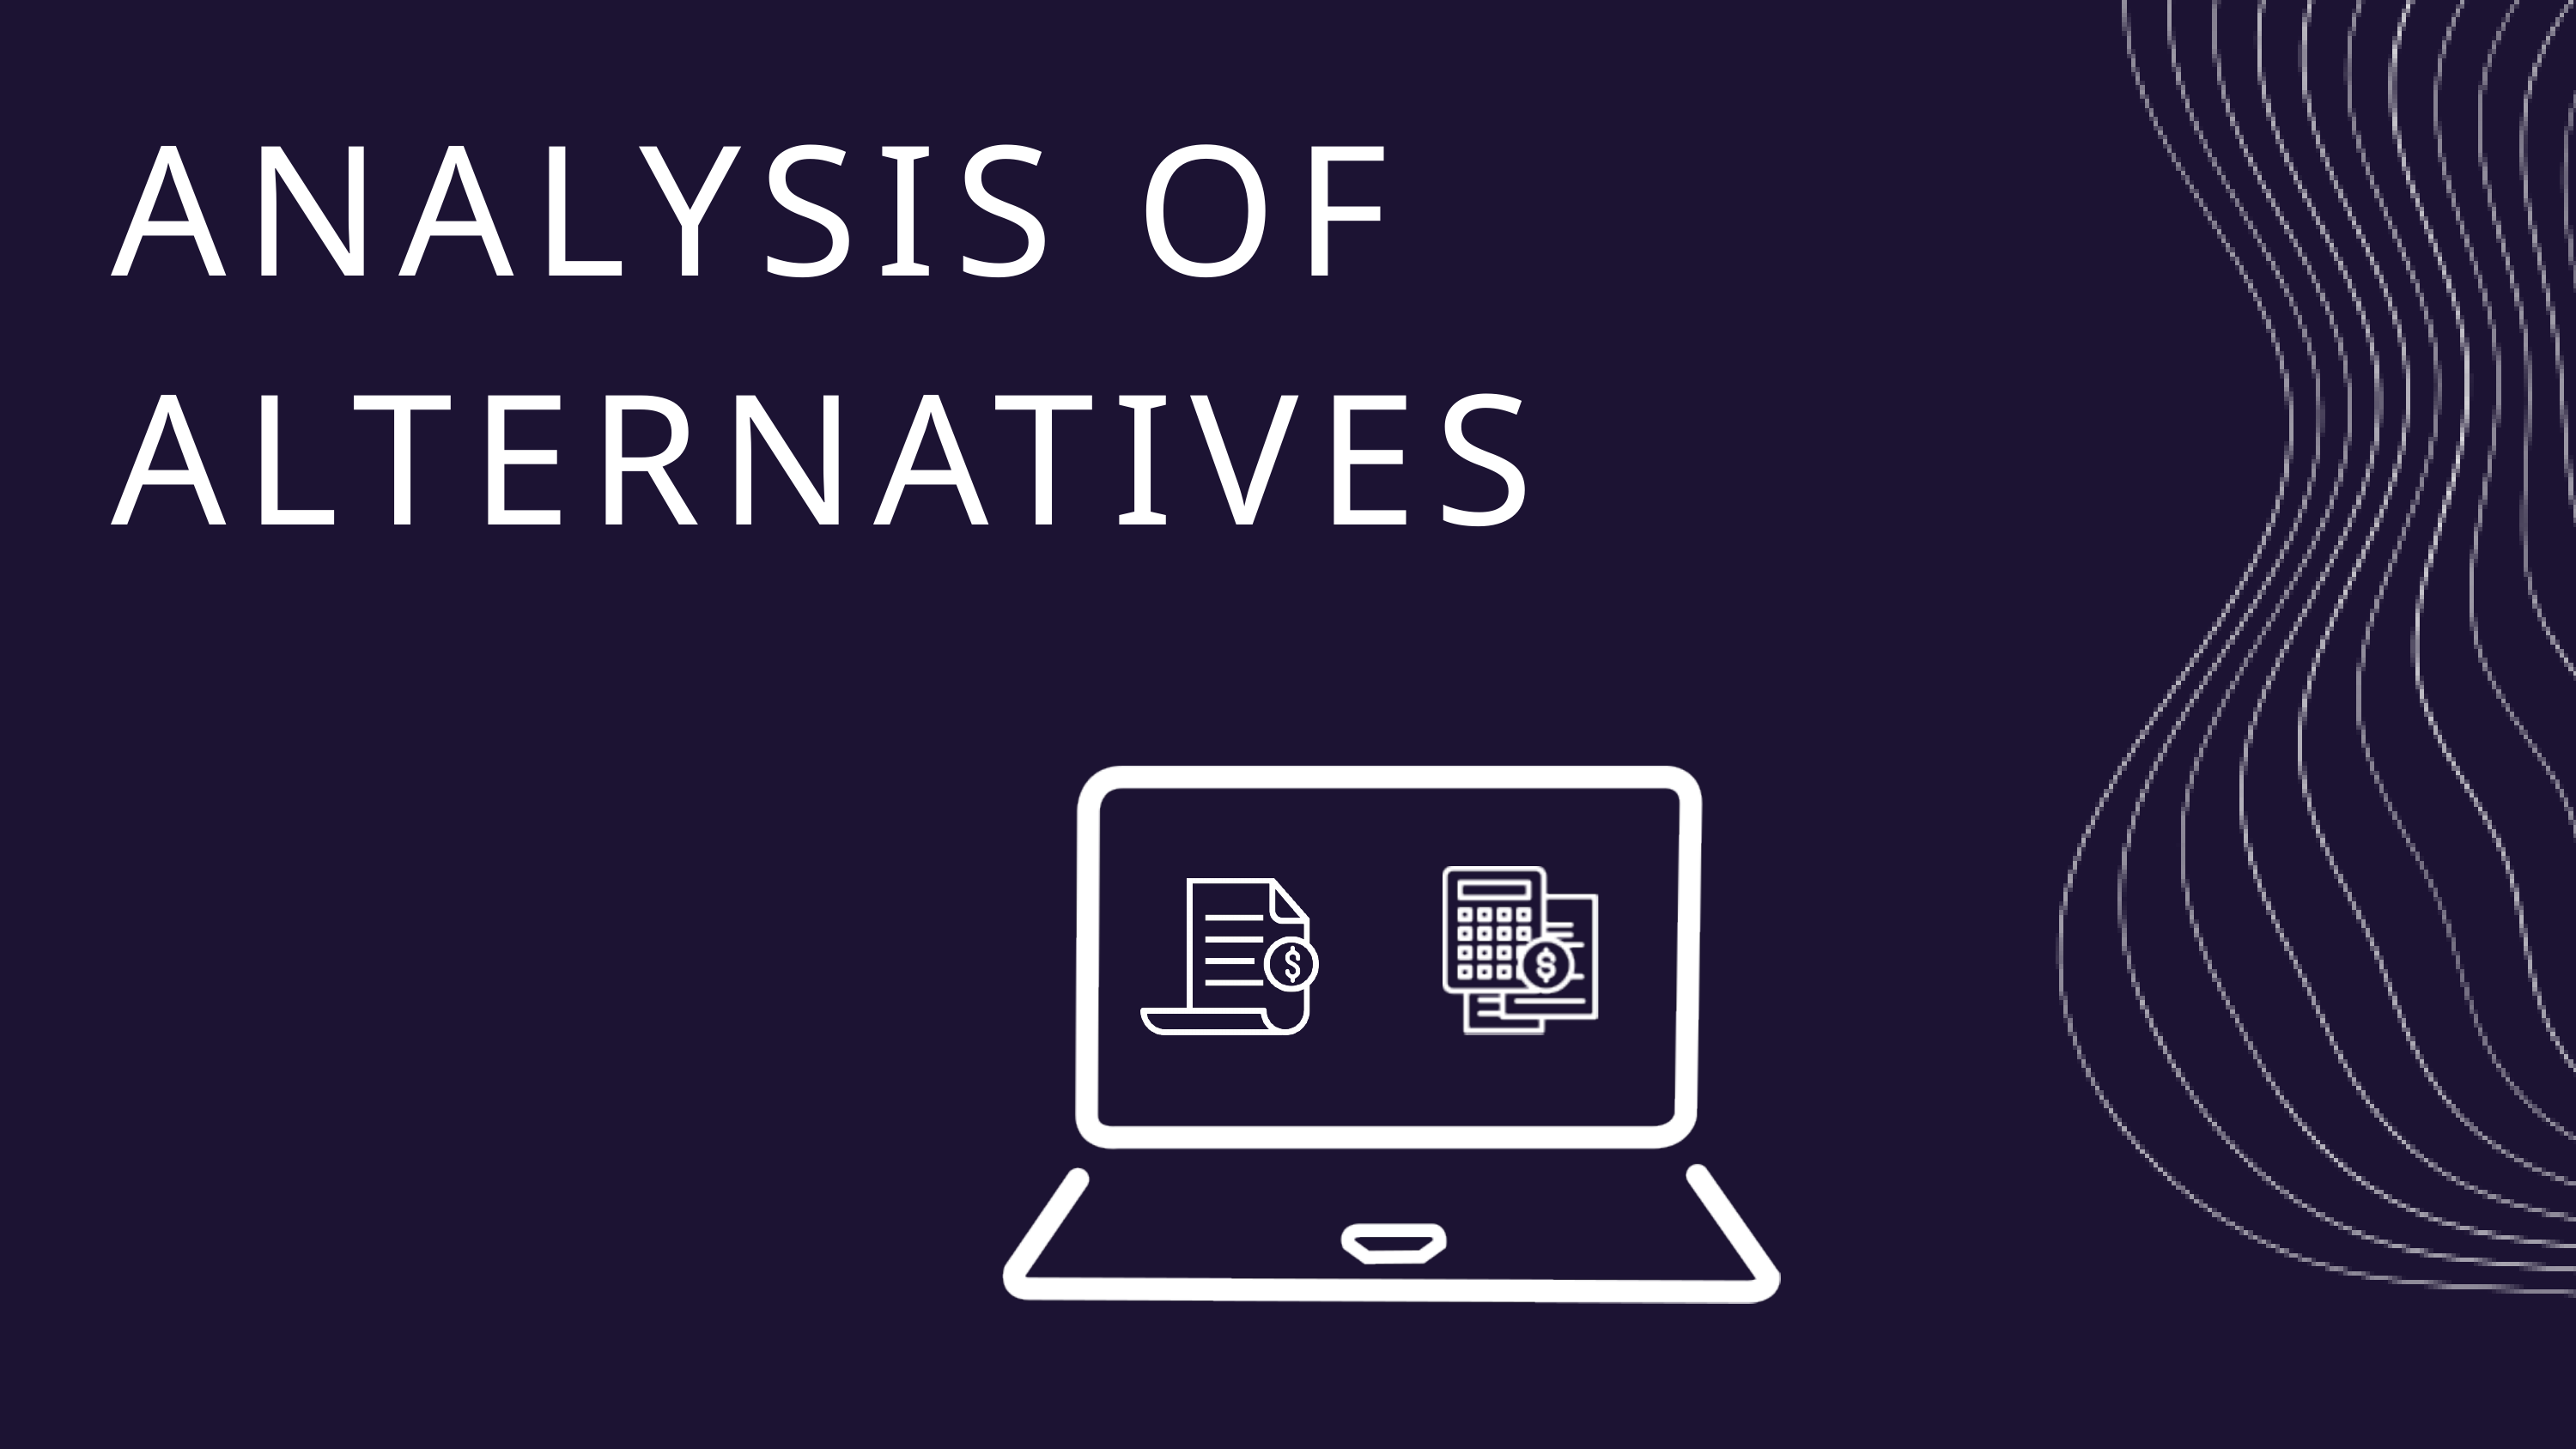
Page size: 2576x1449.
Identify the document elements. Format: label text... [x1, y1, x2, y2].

text_box [2055, 0, 2576, 1449]
text_box [1000, 766, 1781, 1304]
text_box ANALYSIS OF ALTERNATIVES [111, 62, 1929, 561]
text_box [1443, 866, 1599, 1035]
